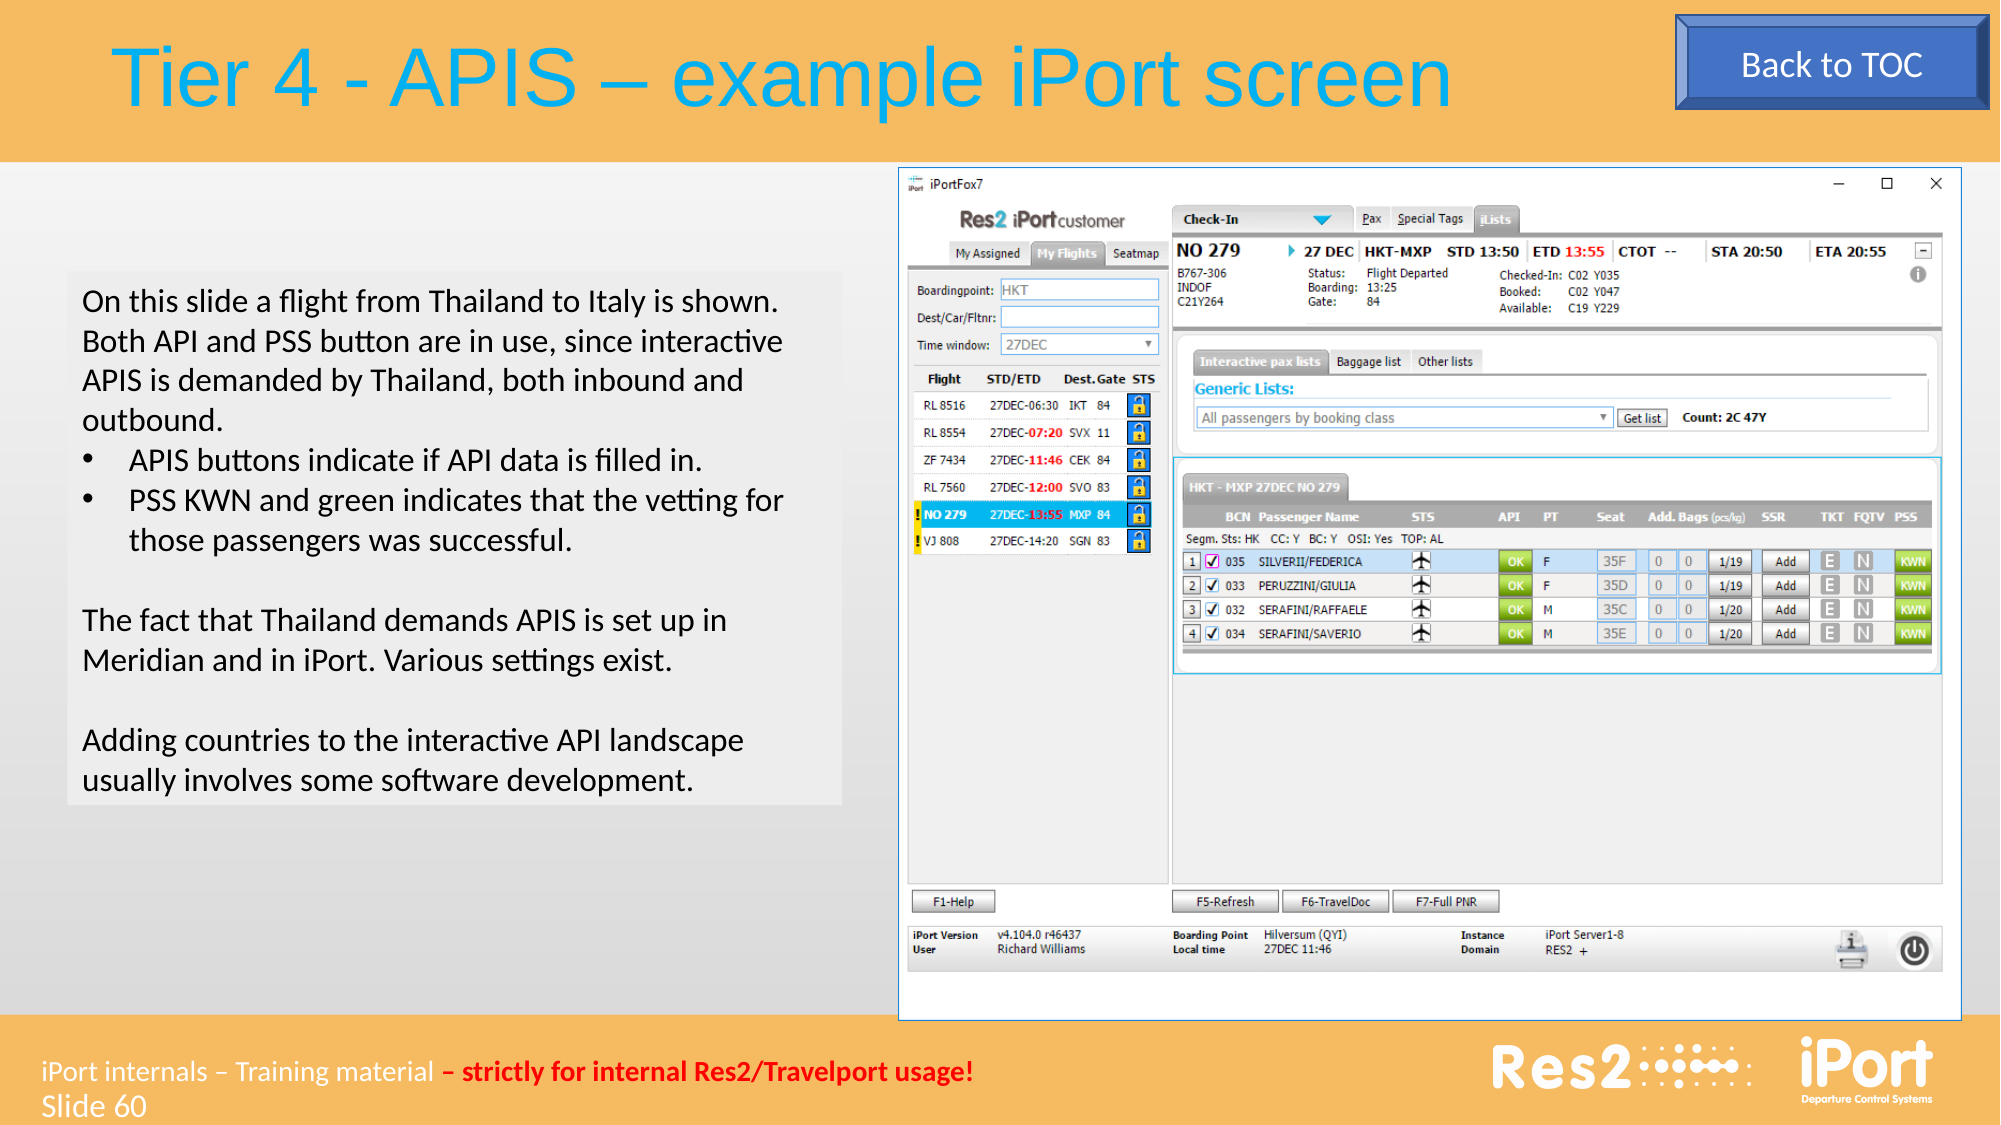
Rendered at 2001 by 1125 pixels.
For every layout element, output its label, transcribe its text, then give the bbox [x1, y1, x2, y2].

text_box Back to TOC [1675, 14, 1990, 111]
text_box Tier 4 - APIS – example iPort screen [95, 15, 1470, 130]
picture [1493, 1044, 1751, 1089]
text_box On this slide a flight from Thailand to Italy is shown. Both API and PSS button are in use, since interactive APIS is demanded by Thailand, both inbound and outbound. APIS buttons indicate if API data is filled in. PSS KWN and green indicates that the vetting for those passengers was successful. The fact that Thailand demands APIS is set up in Meridian and in iPort. Various settings exist. Adding countries to the interactive API landscape usually involves some software development. [67, 271, 843, 806]
picture [897, 167, 1962, 1021]
picture [1801, 1036, 1933, 1105]
